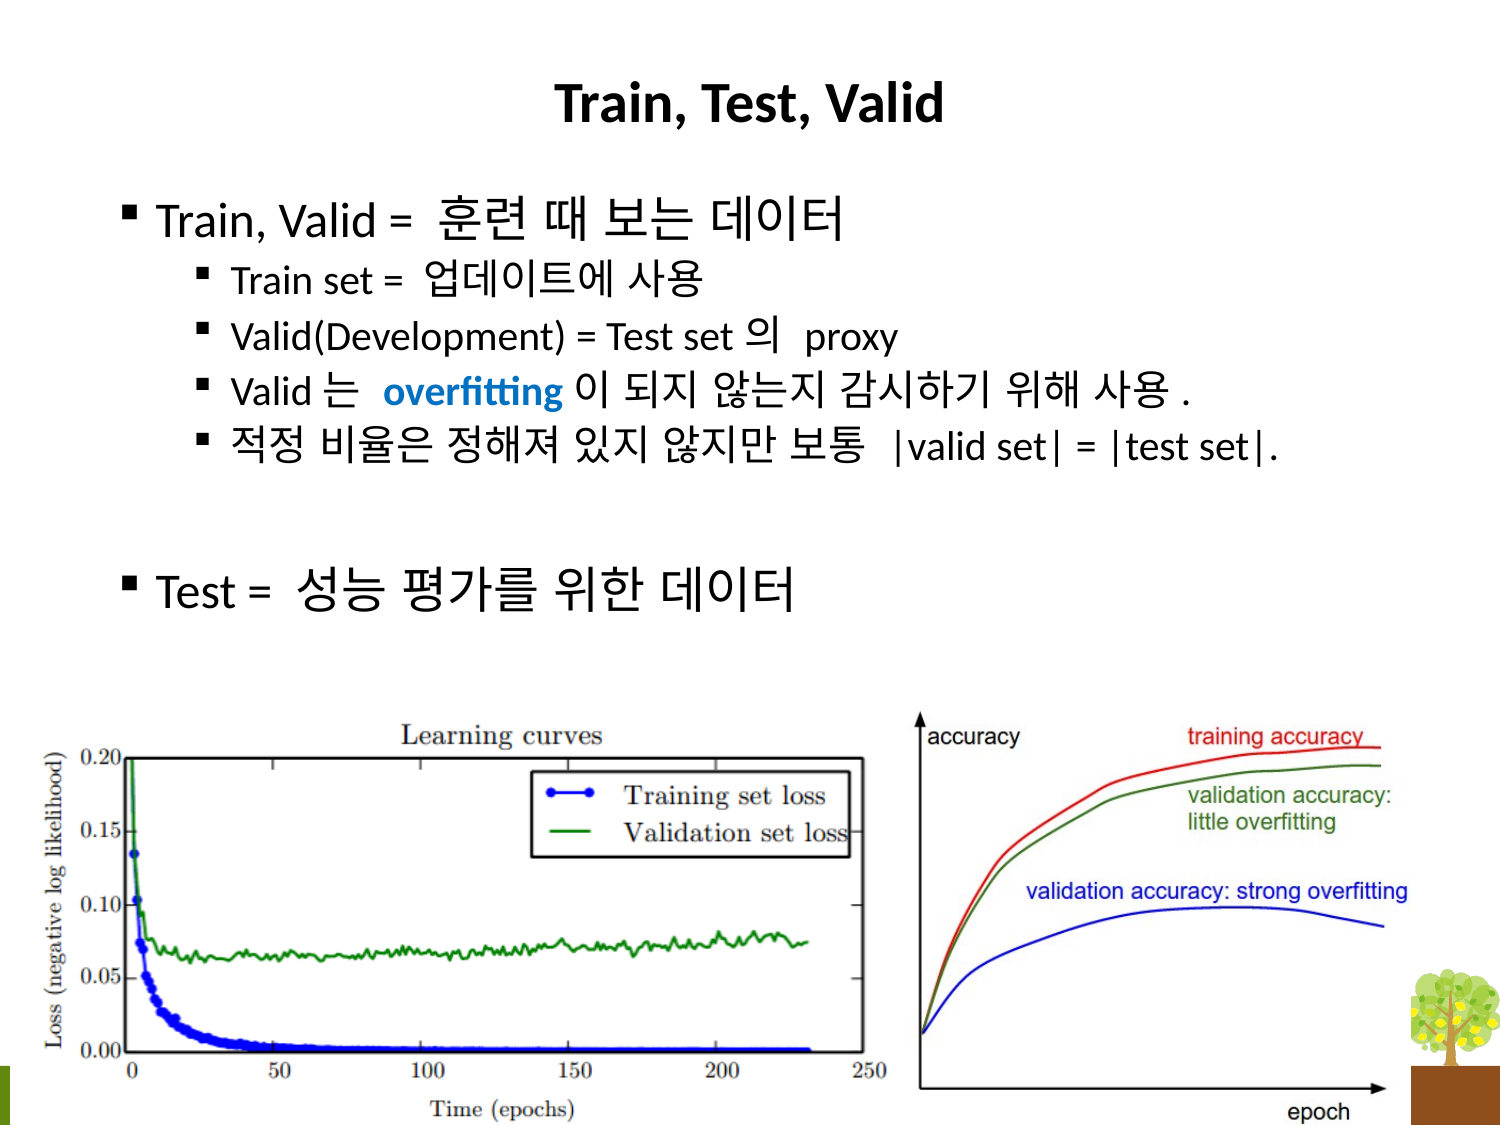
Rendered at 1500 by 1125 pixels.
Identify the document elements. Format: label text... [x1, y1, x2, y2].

title Train, Test, Valid [103, 59, 1397, 149]
list Train, Valid = 훈련 때 보는 데이터 Train set = 업데이트에 사용 Valid(Development) = Test set의 proxy Valid는 overfitting이 되지 않는지 감시하기 위해 사용. 적정 비율은 정해져 있지 않지만 보통 |valid set| = |test set|. Test = 성능 평가를 위한 데이터 [103, 186, 1458, 1014]
picture [10, 707, 1500, 1125]
